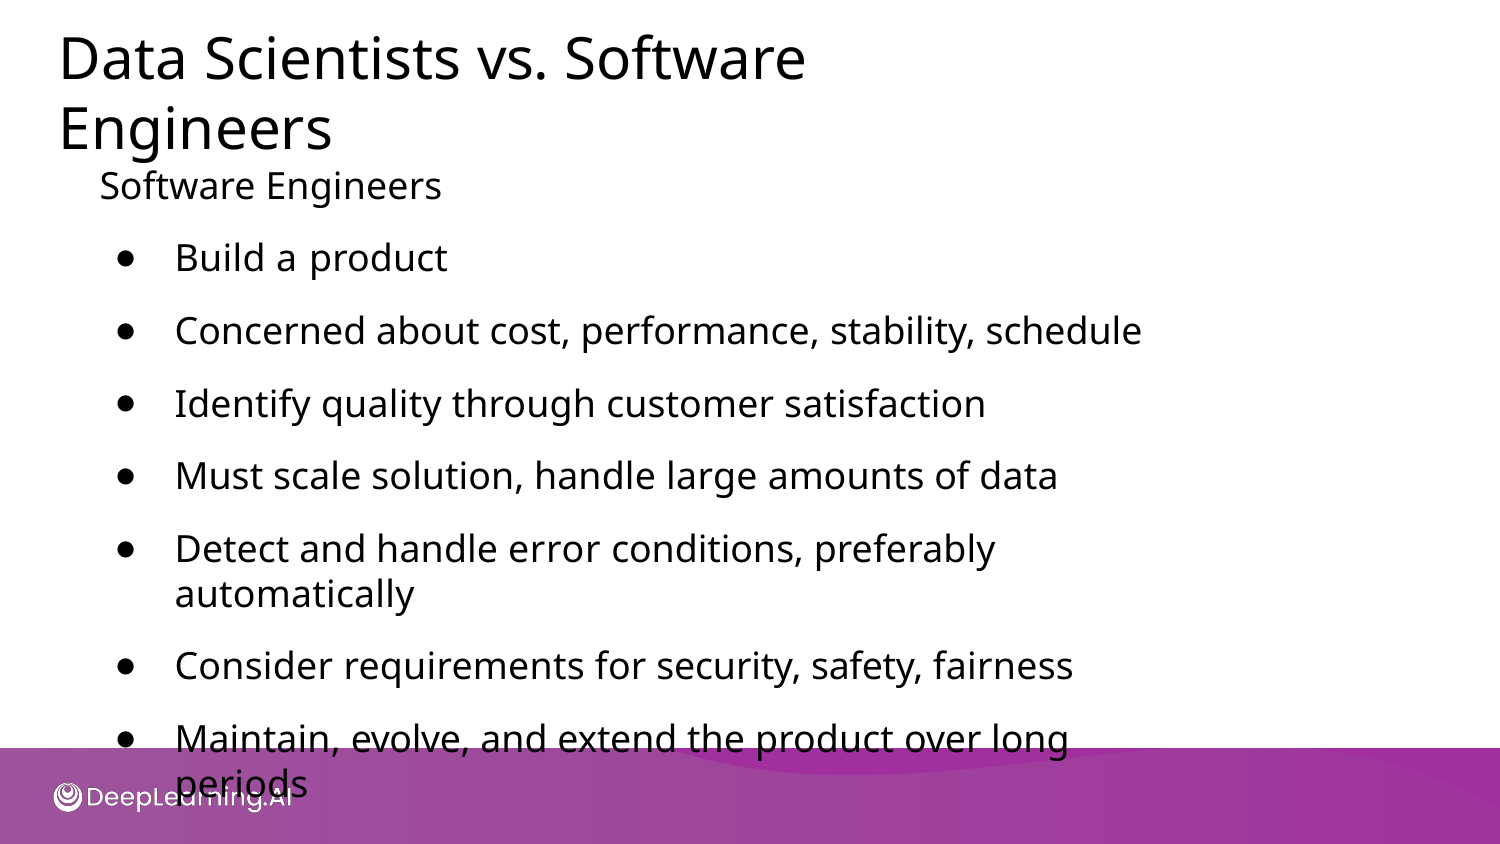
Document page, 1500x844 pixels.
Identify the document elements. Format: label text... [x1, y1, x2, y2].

picture [0, 748, 1500, 844]
title Data Scientists vs. Software Engineers [56, 19, 1031, 163]
text_box Software Engineers Build a product Concerned about cost, performance, stability, schedule Identify quality through customer satisfaction Must scale solution, handle large amounts of data Detect and handle error conditions, preferably automatically Consider requirements for security, safety, fairness Maintain, evolve, and extend the product over long periods [97, 159, 1164, 805]
